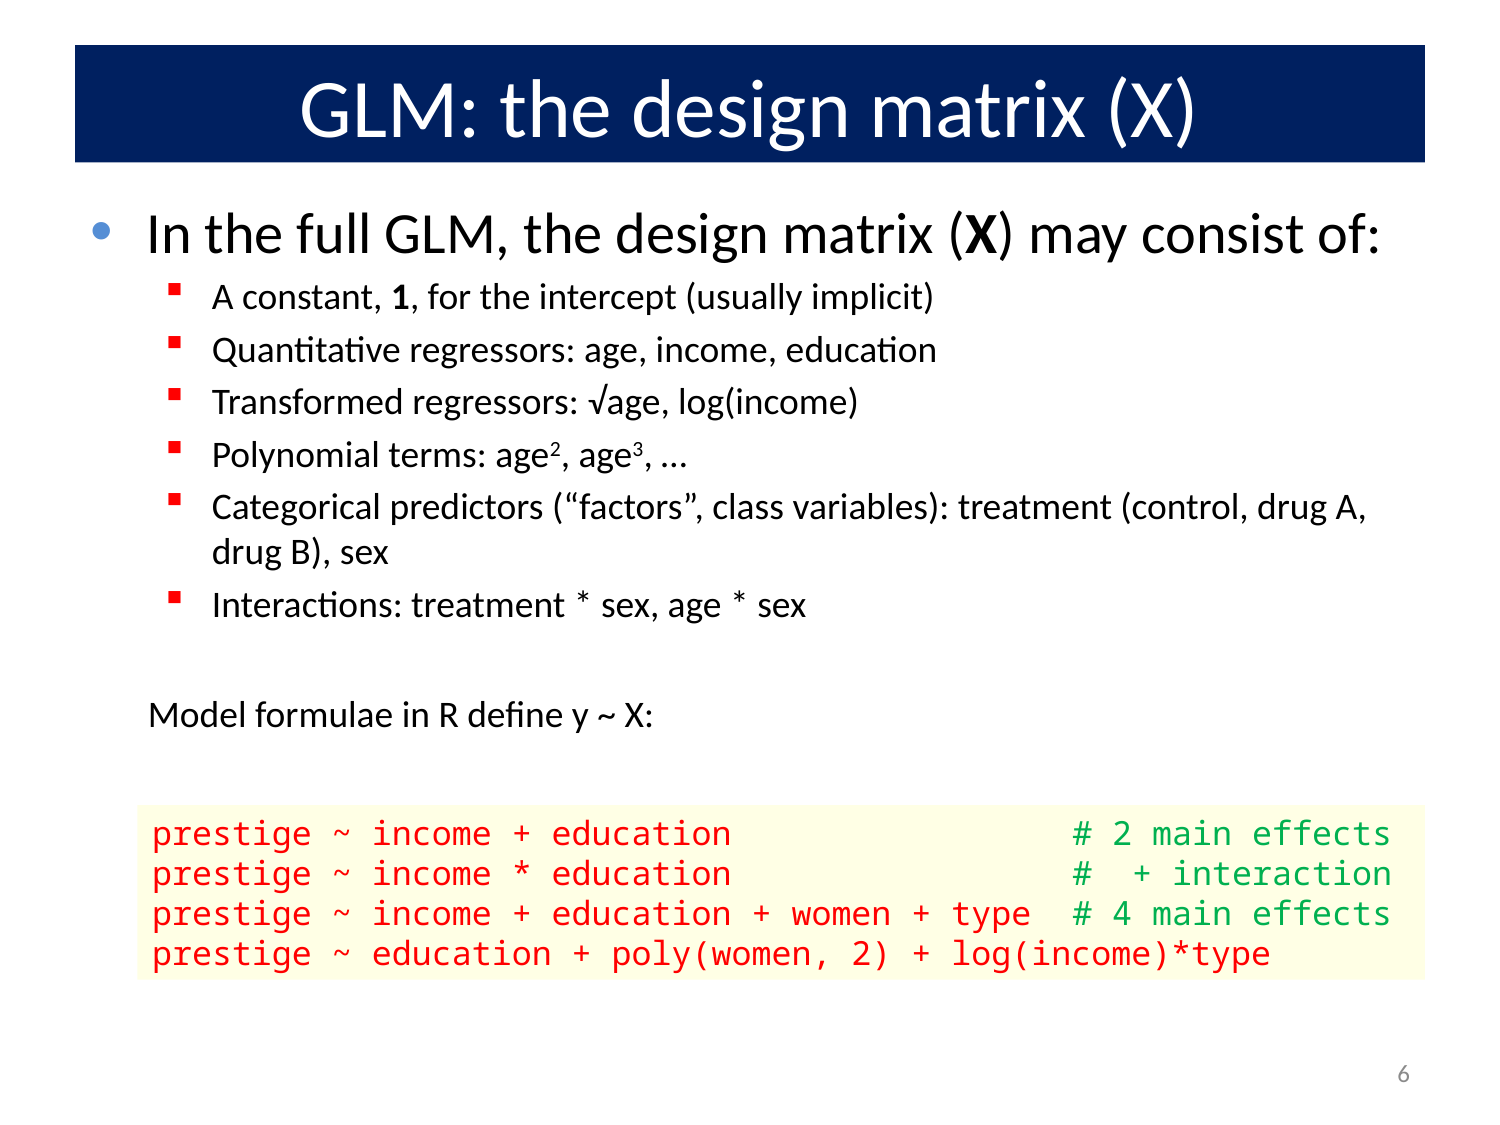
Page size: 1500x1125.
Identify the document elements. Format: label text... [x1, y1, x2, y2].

text_box Model formulae in R define y ~ X: [133, 682, 838, 742]
text_box prestige ~ income + education # 2 main effects prestige ~ income * education # + interaction prestige ~ income + education + women + type # 4 main effects prestige ~ education + poly(women, 2) + log(income)*type [137, 805, 1425, 980]
list In the full GLM, the design matrix (X) may consist of: A constant, 1, for the intercept (usually implicit) Quantitative regressors: age, income, education Transformed regressors: √age, log(income) Polynomial terms: age2, age3, … Categorical predictors (“factors”, class variables): treatment (control, drug A, drug B), sex Interactions: treatment * sex, age * sex [75, 187, 1425, 775]
title GLM: the design matrix (X) [75, 45, 1425, 163]
slide_number 6 [1074, 1042, 1425, 1103]
